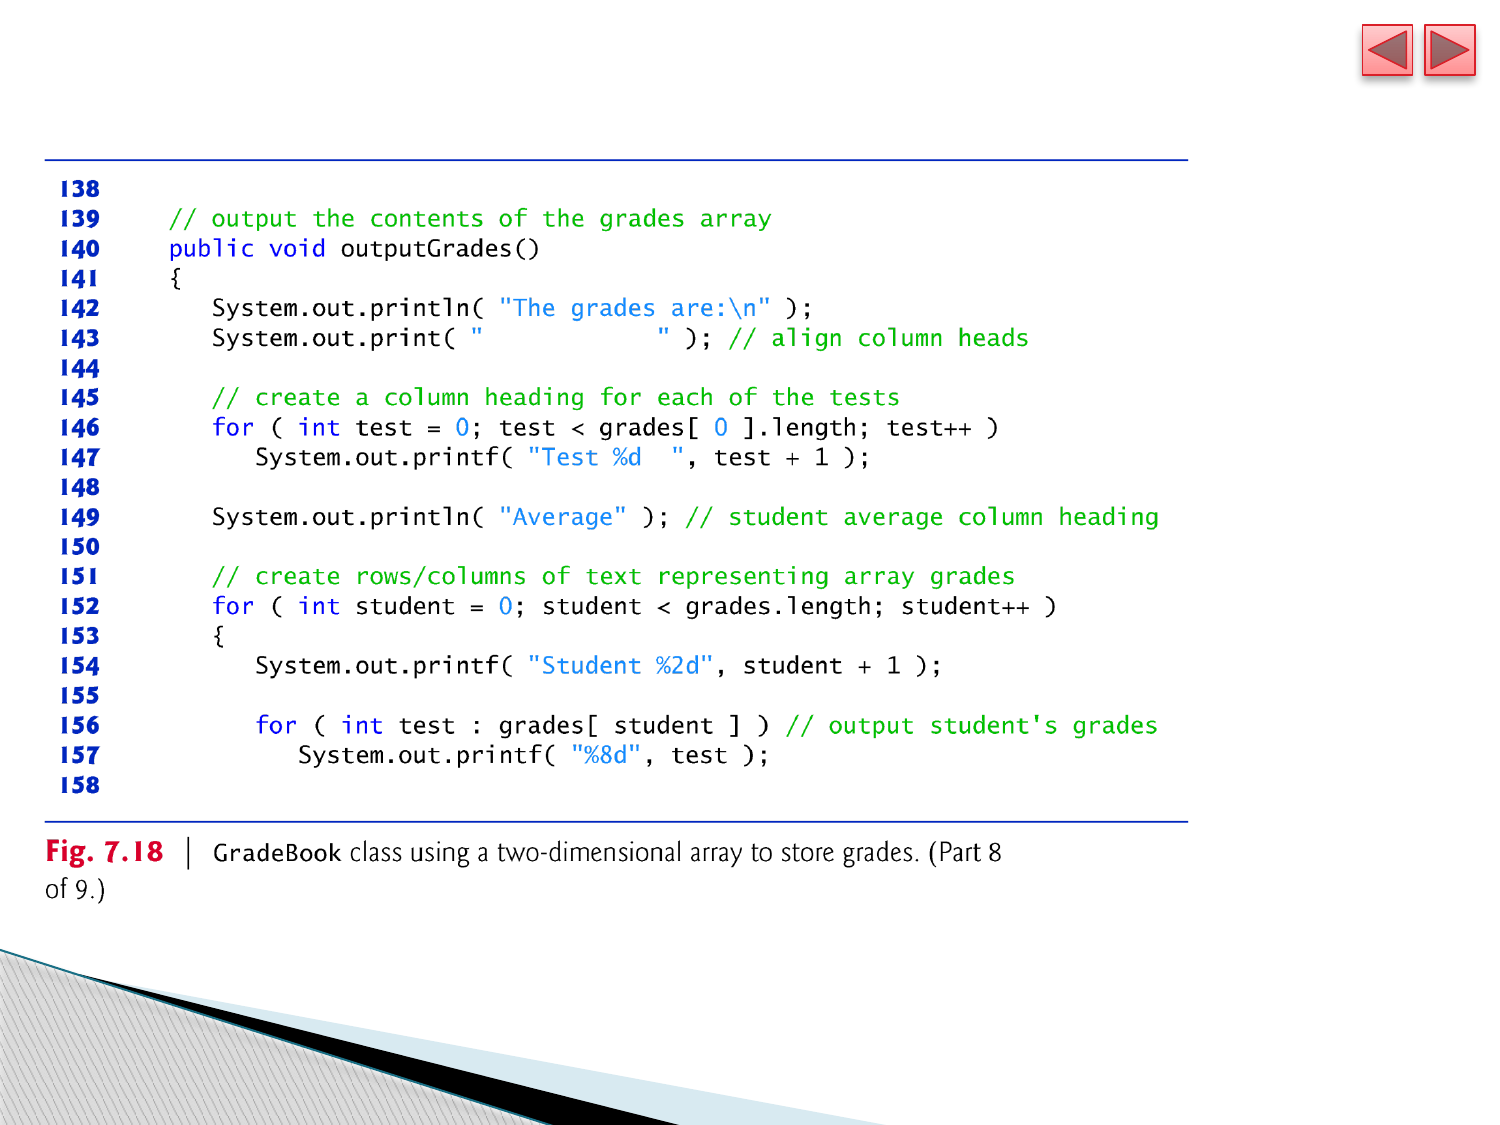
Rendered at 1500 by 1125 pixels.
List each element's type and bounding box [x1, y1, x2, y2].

picture [0, 106, 1500, 1018]
